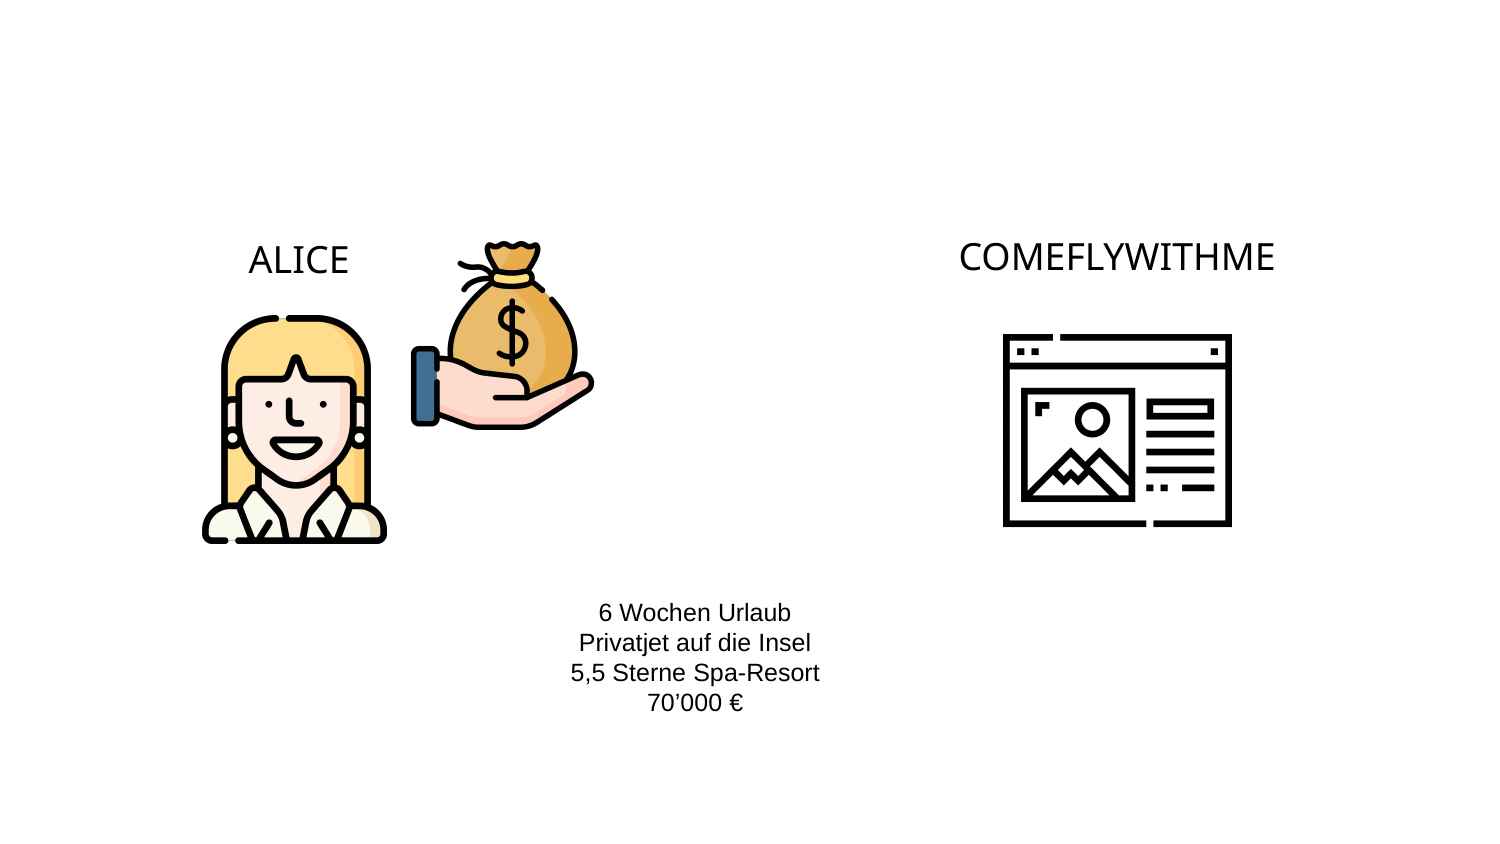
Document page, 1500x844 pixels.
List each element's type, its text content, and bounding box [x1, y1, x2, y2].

title COMEFLYWITHME [877, 195, 1358, 316]
picture [1002, 316, 1232, 546]
picture [180, 241, 597, 544]
text_box 6 Wochen Urlaub Privatjet auf die Insel 5,5 Sterne Spa-Resort 70’000 € [555, 589, 836, 724]
text_box ALICE [59, 198, 540, 319]
